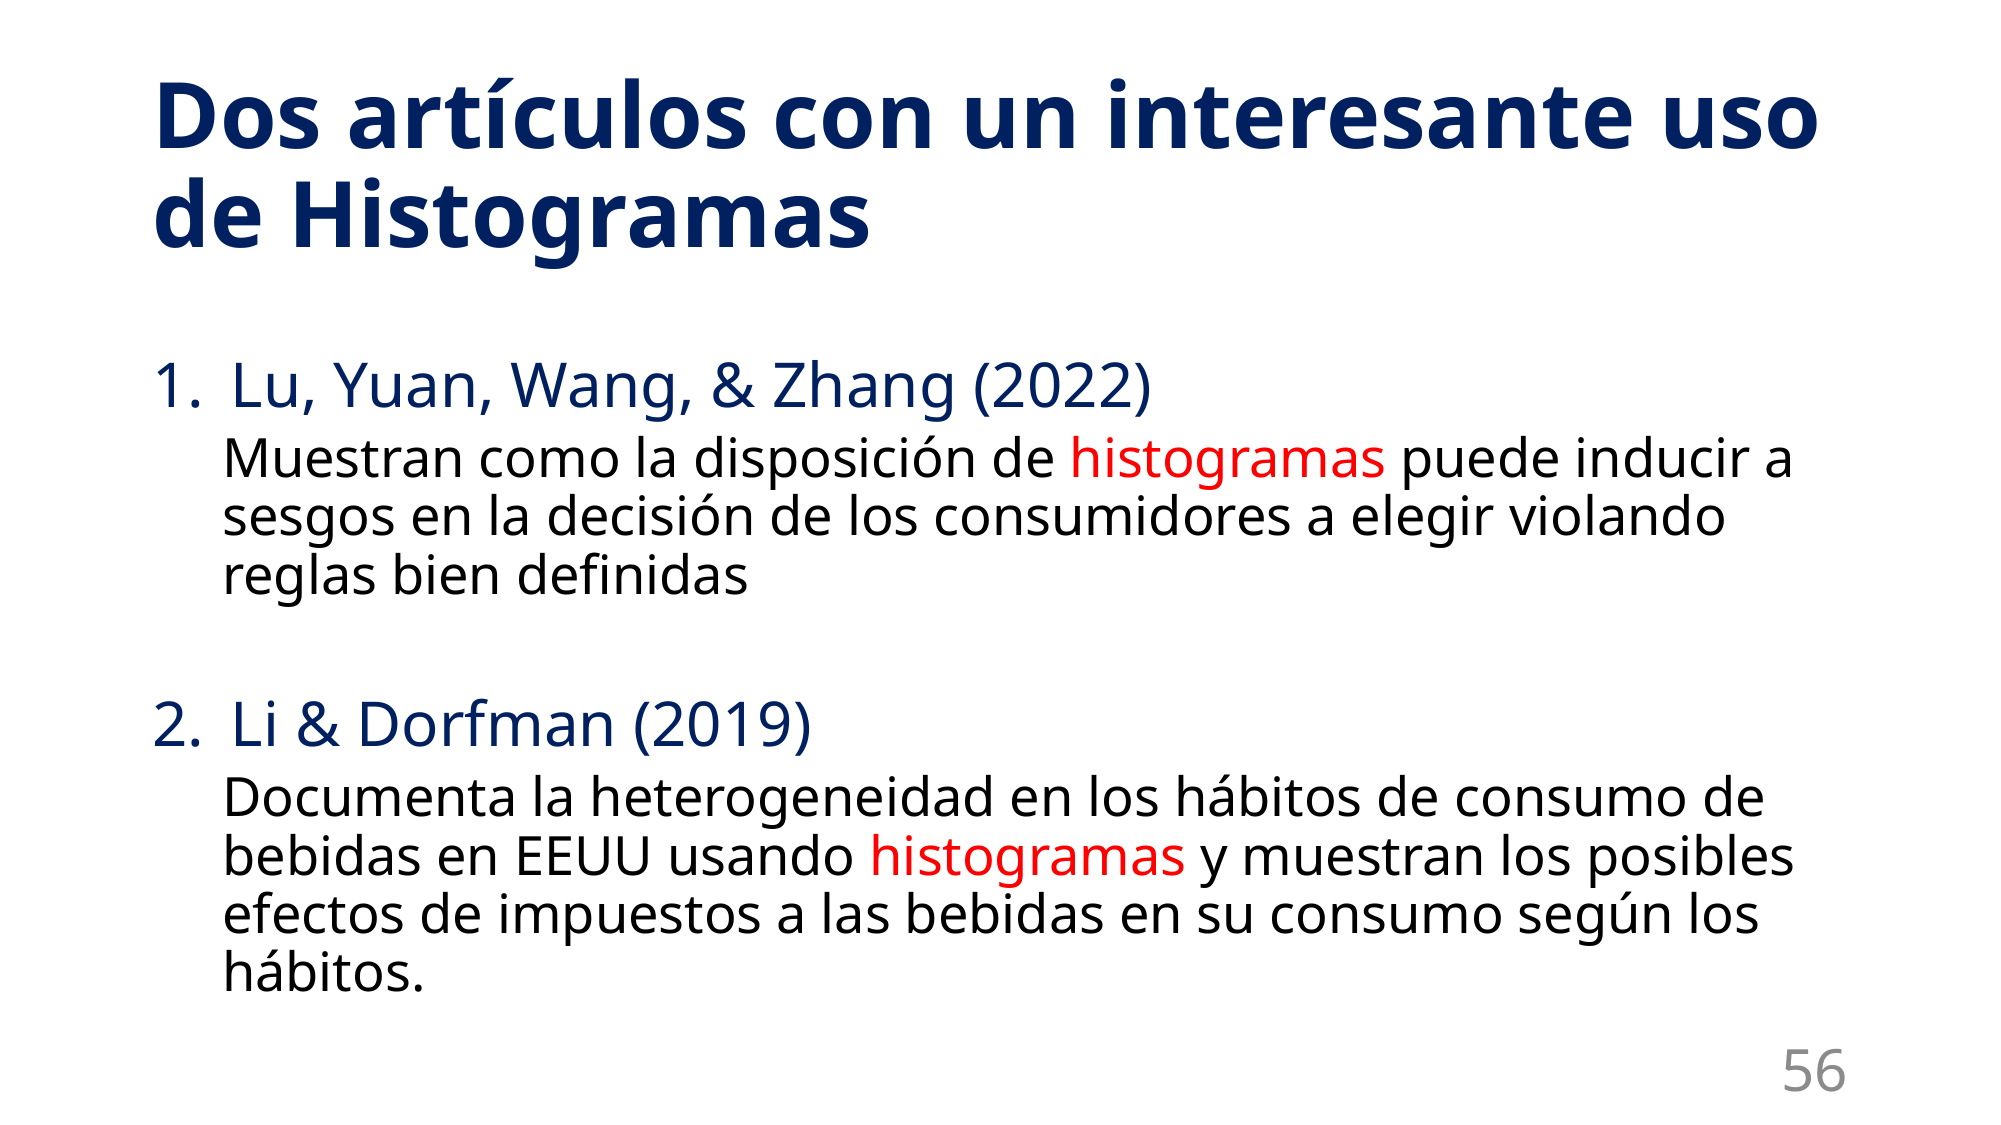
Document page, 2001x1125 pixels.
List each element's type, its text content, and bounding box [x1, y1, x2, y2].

title Dos artículos con un interesante uso de Histogramas [137, 59, 1863, 278]
slide_number 56 [1412, 1042, 1863, 1103]
list Lu, Yuan, Wang, & Zhang (2022) Muestran como la disposición de histogramas puede inducir a sesgos en la decisión de los consumidores a elegir violando reglas bien definidas Li & Dorfman (2019) Documenta la heterogeneidad en los hábitos de consumo de bebidas en EEUU usando histogramas y muestran los posibles efectos de impuestos a las bebidas en su consumo según los hábitos. [137, 299, 1863, 1014]
